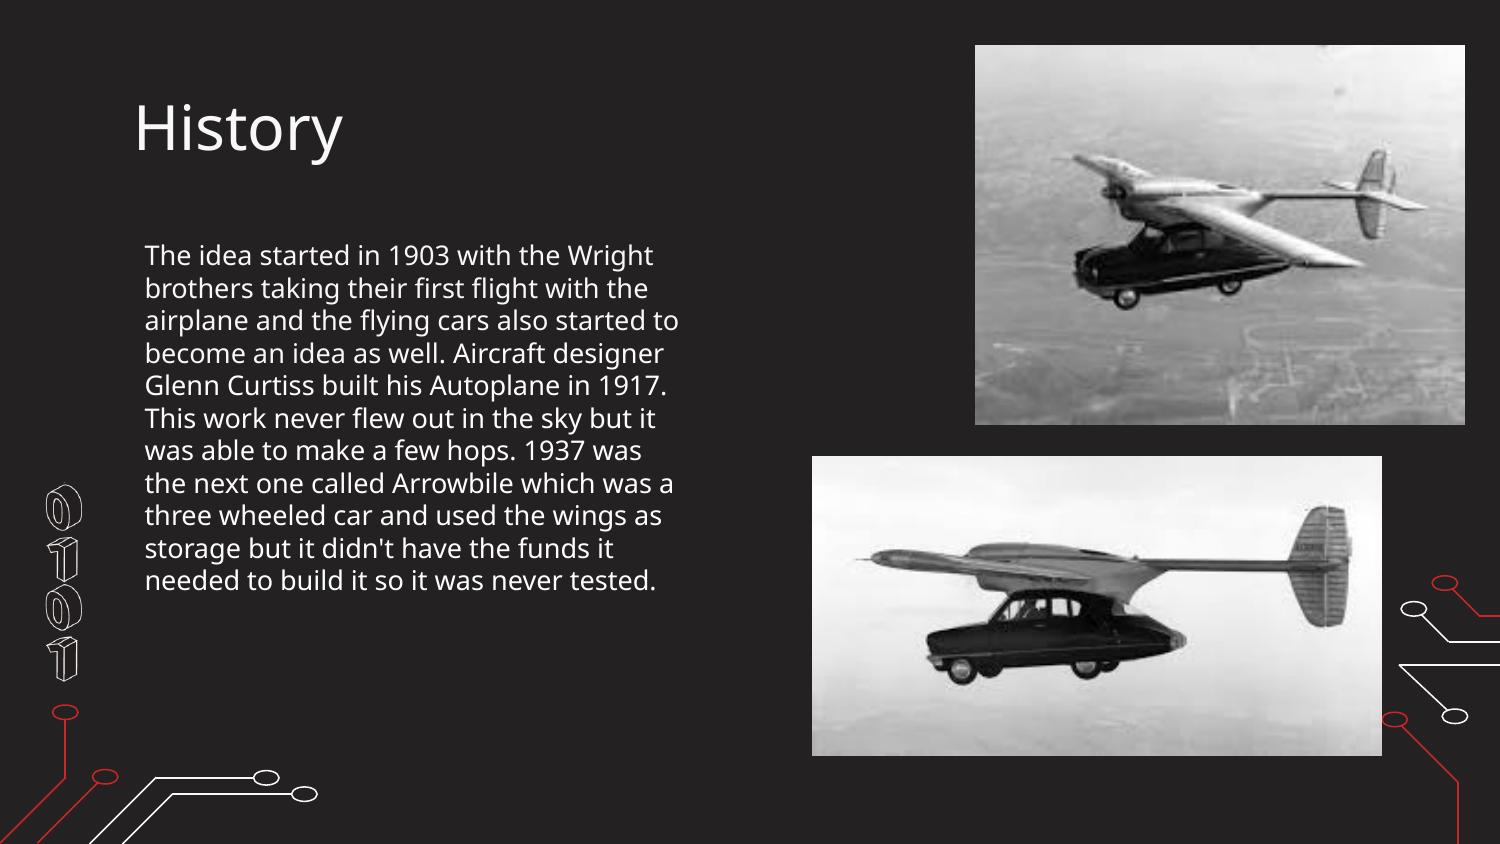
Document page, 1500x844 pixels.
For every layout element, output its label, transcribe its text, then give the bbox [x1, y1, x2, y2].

picture [812, 455, 1383, 756]
subtitle The idea started in 1903 with the Wright brothers taking their first flight with the airplane and the flying cars also started to become an idea as well. Aircraft designer Glenn Curtiss built his Autoplane in 1917. This work never flew out in the sky but it was able to make a few hops. 1937 was the next one called Arrowbile which was a three wheeled car and used the wings as storage but it didn't have the funds it needed to build it so it was never tested. [129, 206, 699, 628]
title History [118, 72, 969, 167]
picture [974, 45, 1465, 425]
picture [45, 482, 83, 682]
